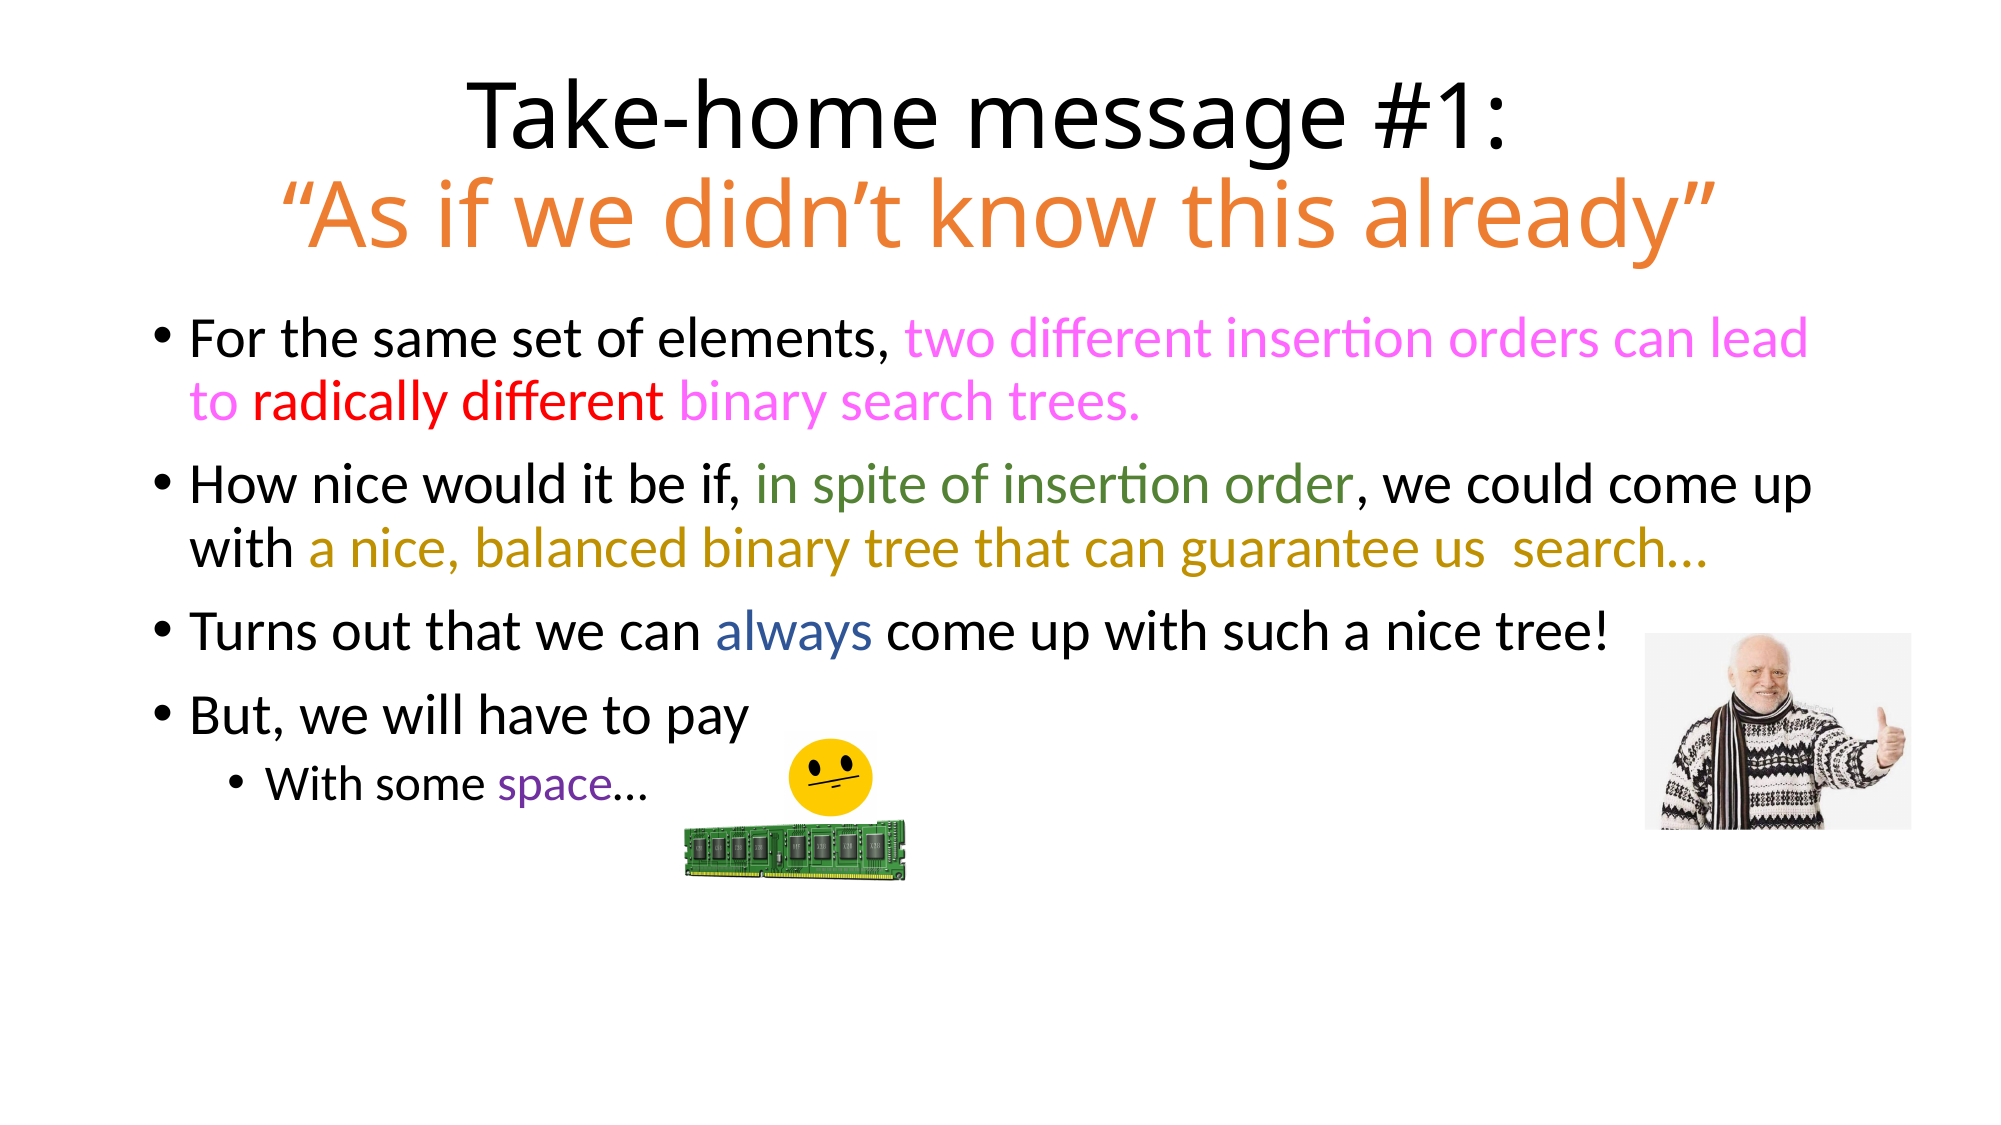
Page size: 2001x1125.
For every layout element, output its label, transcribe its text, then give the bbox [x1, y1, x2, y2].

title Take-home message #1: “As if we didn’t know this already” [137, 59, 1863, 278]
picture [659, 714, 934, 990]
picture [1644, 633, 1912, 830]
